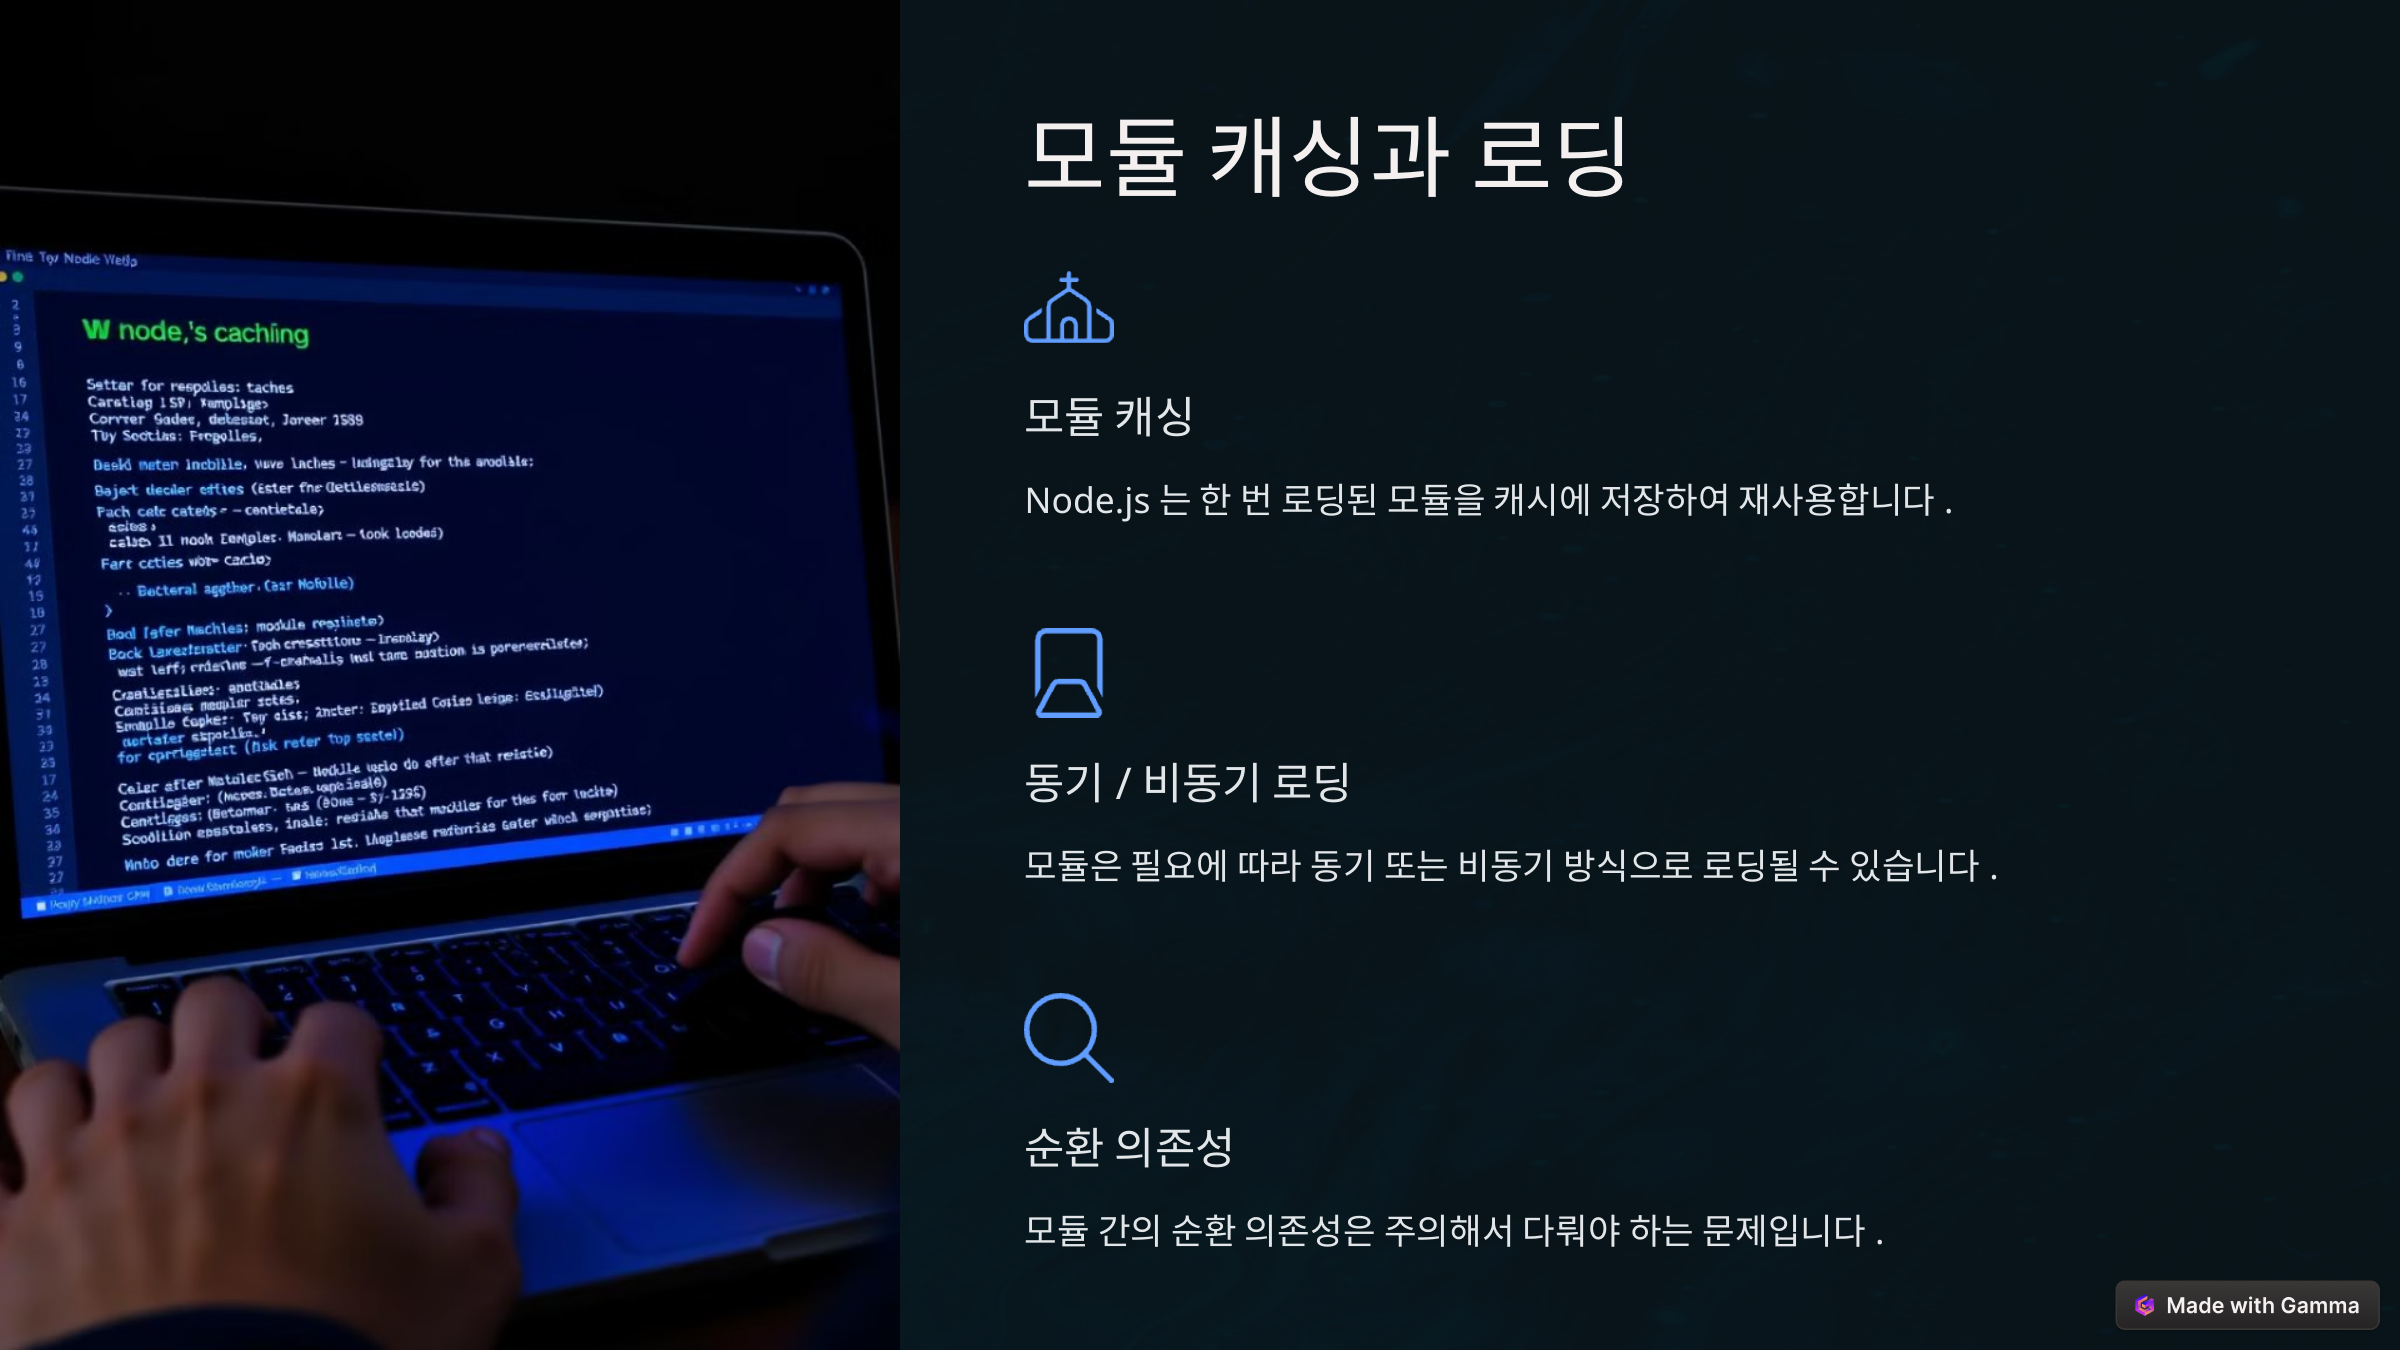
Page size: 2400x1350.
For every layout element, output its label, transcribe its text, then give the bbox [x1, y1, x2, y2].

text_box 모듈은 필요에 따라 동기 또는 비동기 방식으로 로딩될 수 있습니다. [1024, 829, 2276, 887]
text_box 순환 의존성 [1024, 1118, 1470, 1175]
picture [1024, 993, 1114, 1083]
picture [2106, 1271, 2389, 1339]
picture [1024, 262, 1114, 352]
picture [1024, 628, 1114, 718]
text_box 모듈 간의 순환 의존성은 주의해서 다뤄야 하는 문제입니다. [1024, 1195, 2276, 1253]
text_box 동기/비동기 로딩 [1024, 752, 1470, 809]
text_box 모듈 캐싱과 로딩 [1024, 97, 1916, 210]
text_box 모듈 캐싱 [1024, 387, 1470, 443]
text_box Node.js는 한 번 로딩된 모듈을 캐시에 저장하여 재사용합니다. [1024, 464, 2276, 522]
picture [0, 0, 900, 1350]
